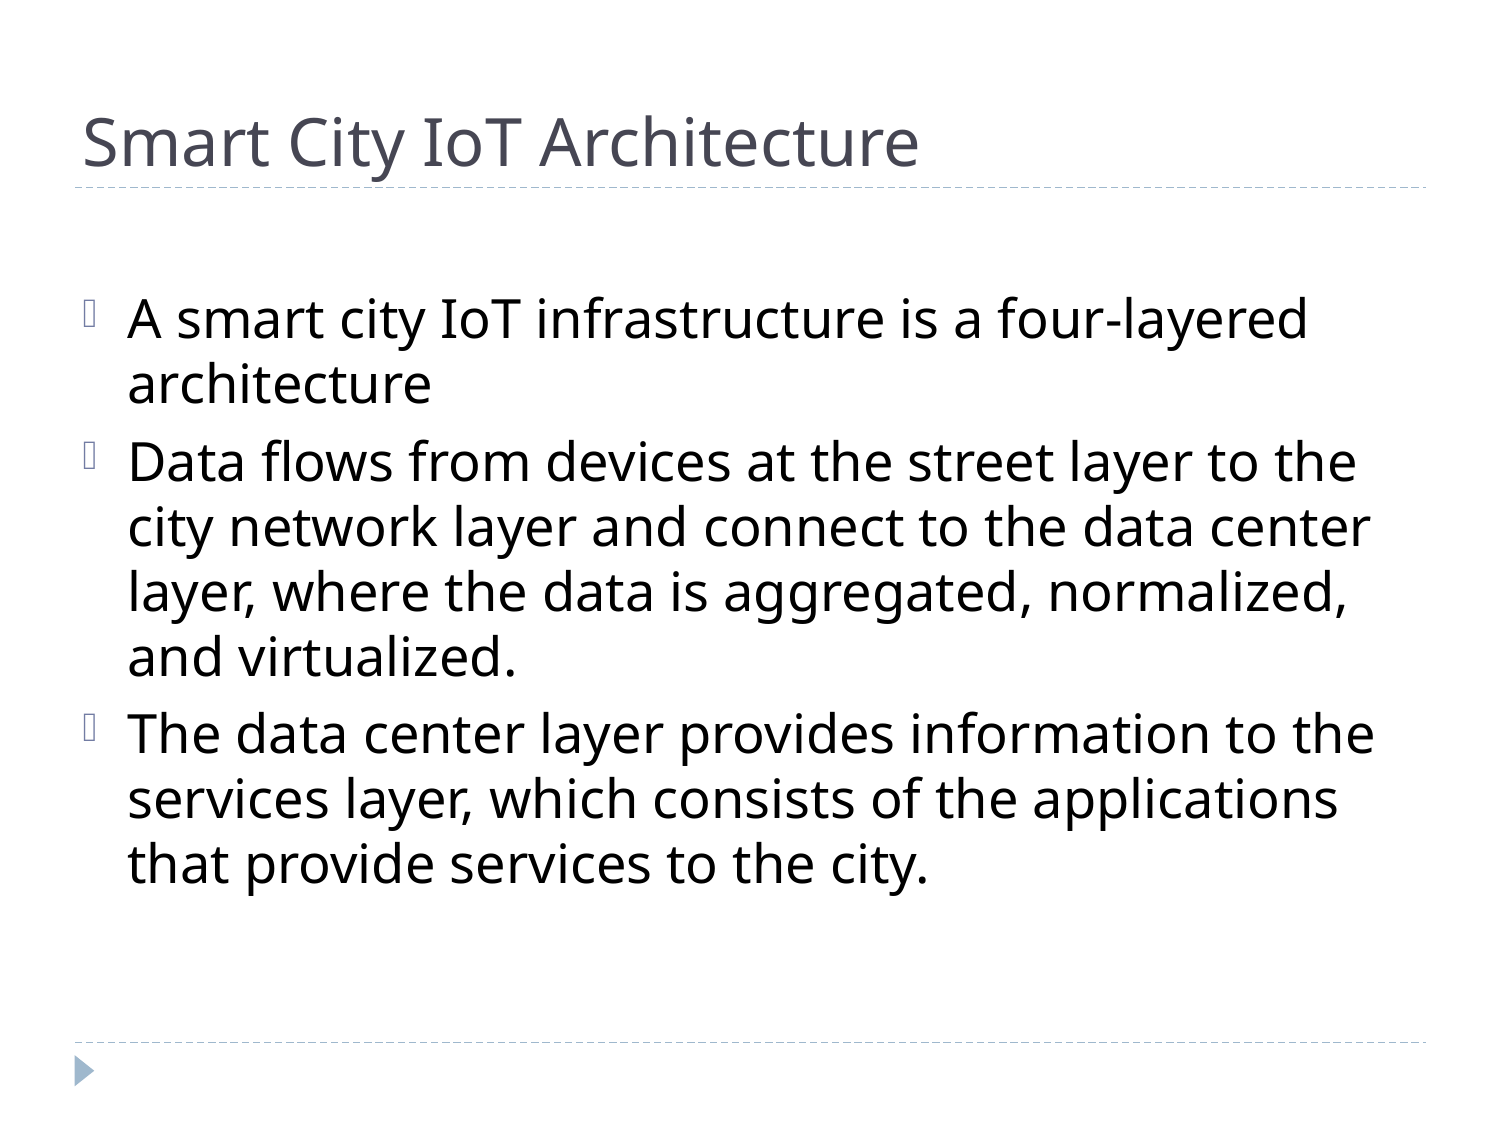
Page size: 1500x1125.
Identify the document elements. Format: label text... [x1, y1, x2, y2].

title Smart City IoT Architecture [74, 24, 1426, 188]
list A smart city IoT infrastructure is a four-layered architecture Data flows from devices at the street layer to the city network layer and connect to the data center layer, where the data is aggregated, normalized, and virtualized. The data center layer provides information to the services layer, which consists of the applications that provide services to the city. [74, 199, 1426, 1011]
